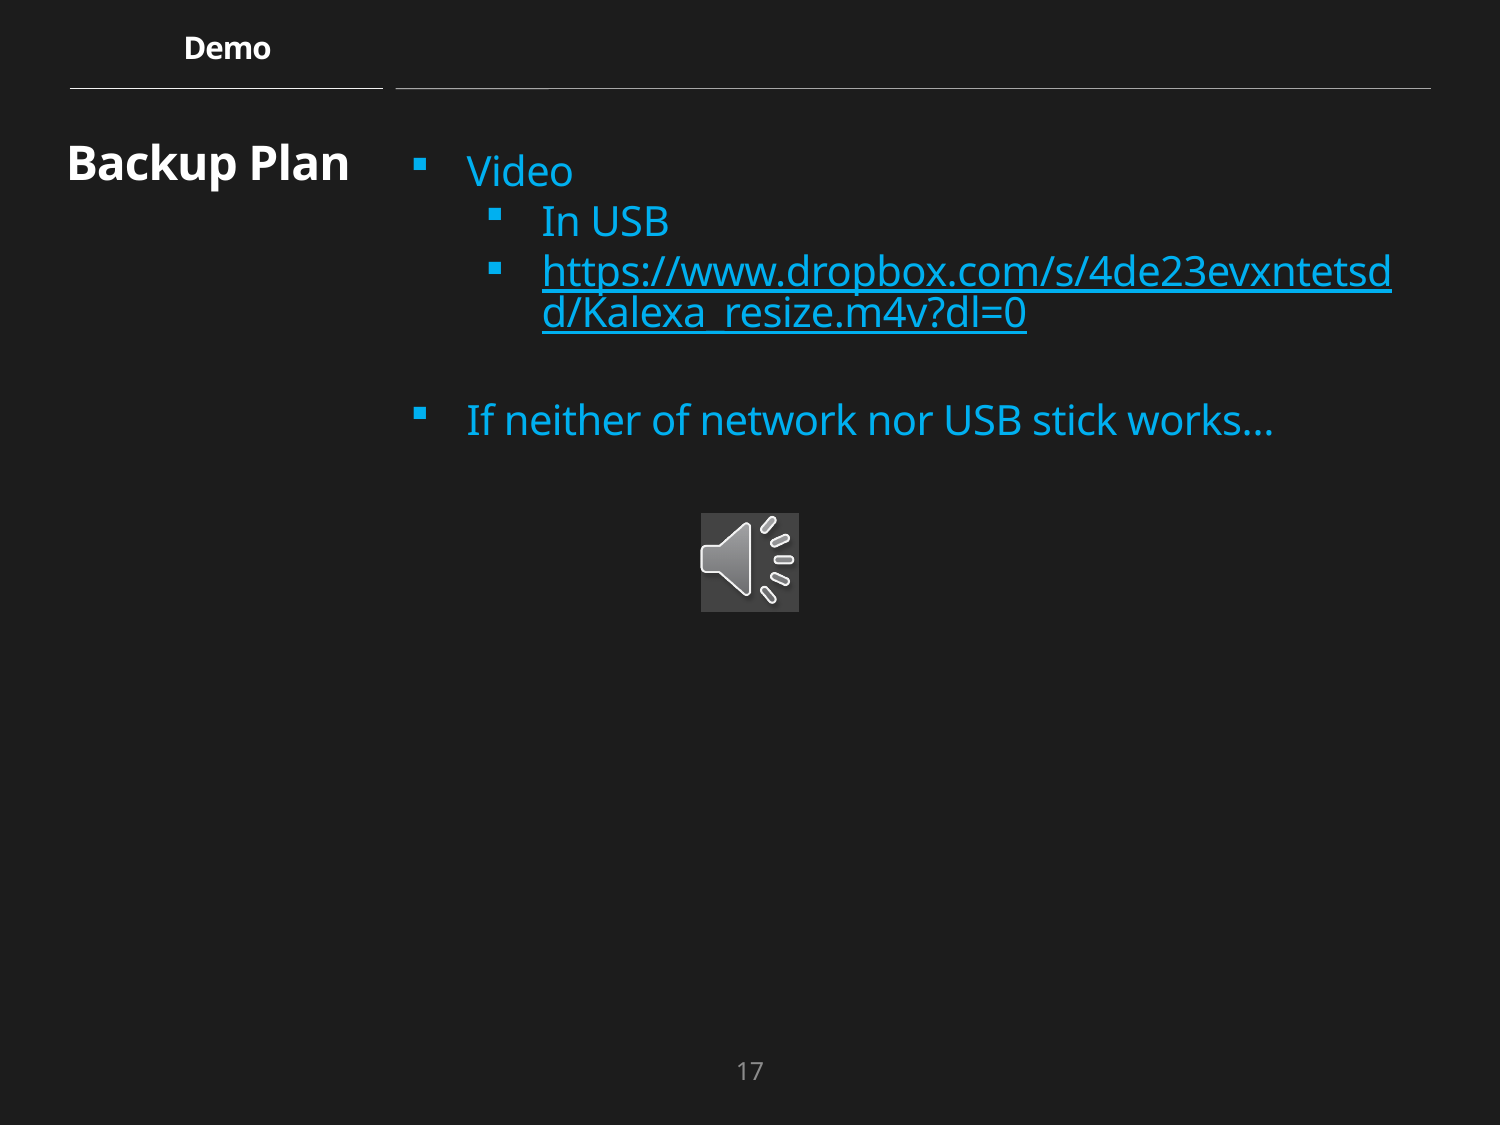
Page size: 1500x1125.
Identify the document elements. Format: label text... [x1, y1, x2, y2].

slide_number 17 [575, 1042, 925, 1103]
text_box Demo [72, 21, 383, 84]
picture [699, 512, 801, 613]
text_box Video In USB https://www.dropbox.com/s/4de23evxntetsdd/Kalexa_resize.m4v?dl=0 If neither of network nor USB stick works… [395, 137, 1431, 459]
title Backup Plan [50, 124, 382, 882]
